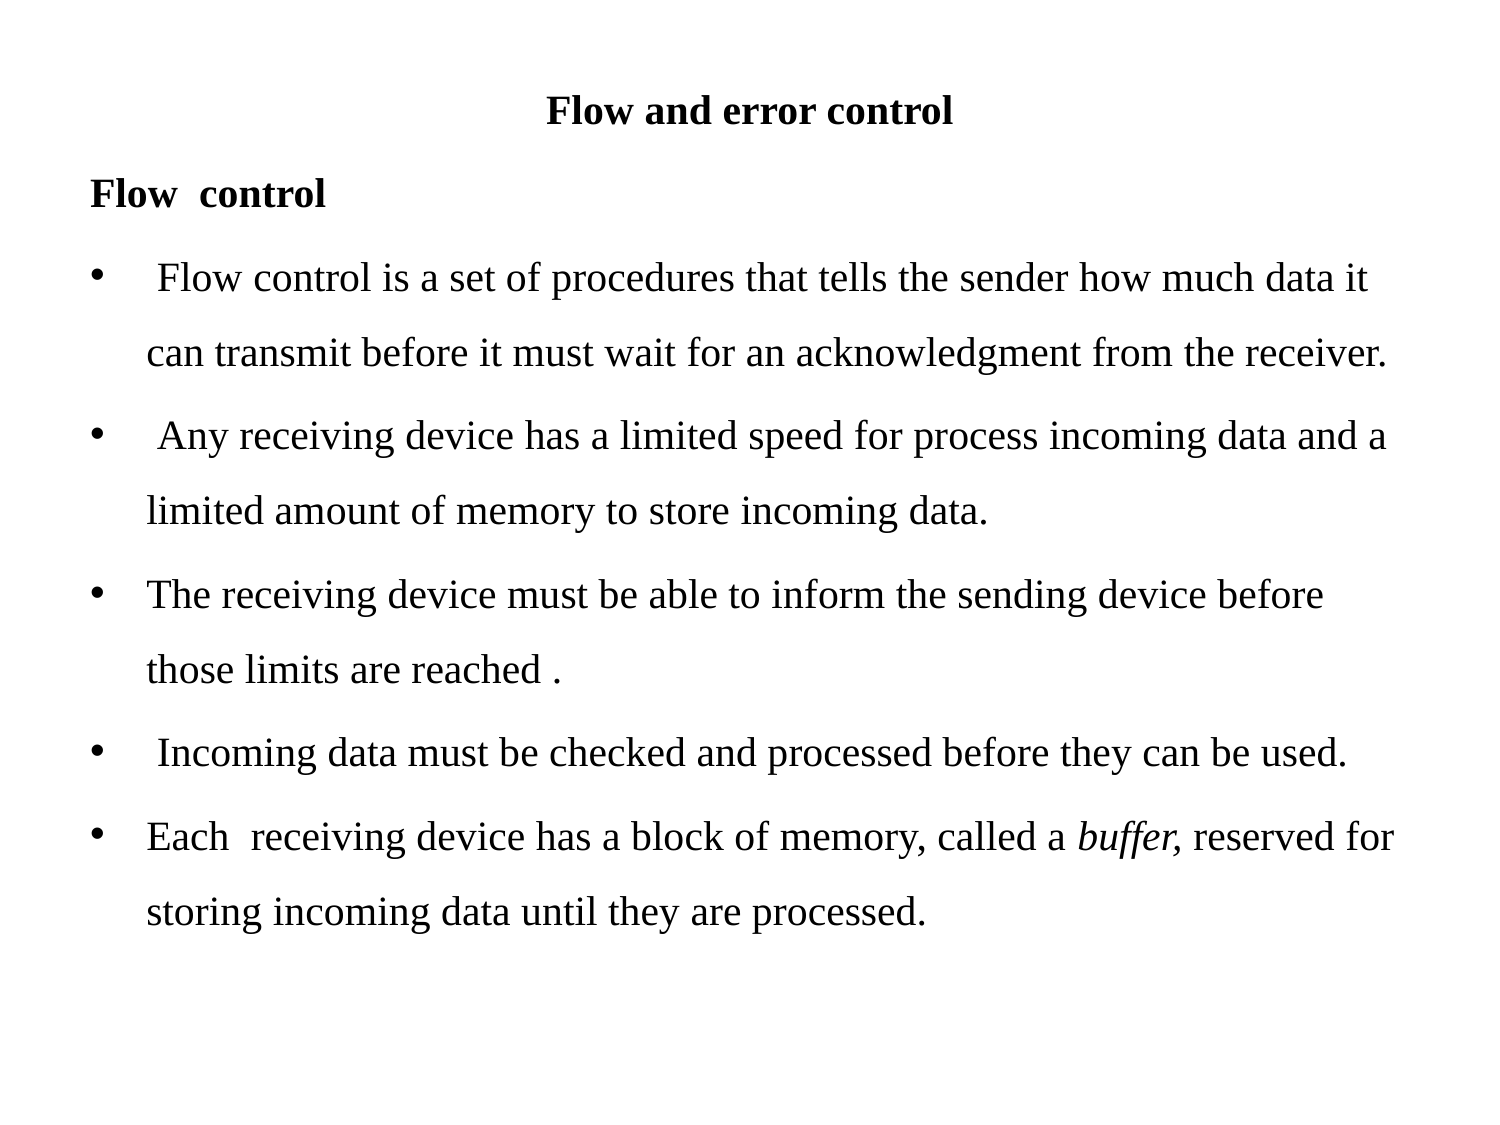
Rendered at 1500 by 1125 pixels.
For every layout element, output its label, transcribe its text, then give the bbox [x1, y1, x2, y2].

list Flow and error control Flow control Flow control is a set of procedures that tells the sender how much data it can transmit before it must wait for an acknowledgment from the receiver. Any receiving device has a limited speed for process incoming data and a limited amount of memory to store incoming data. The receiving device must be able to inform the sending device before those limits are reached . Incoming data must be checked and processed before they can be used. Each receiving device has a block of memory, called a buffer, reserved for storing incoming data until they are processed. [75, 50, 1425, 1005]
